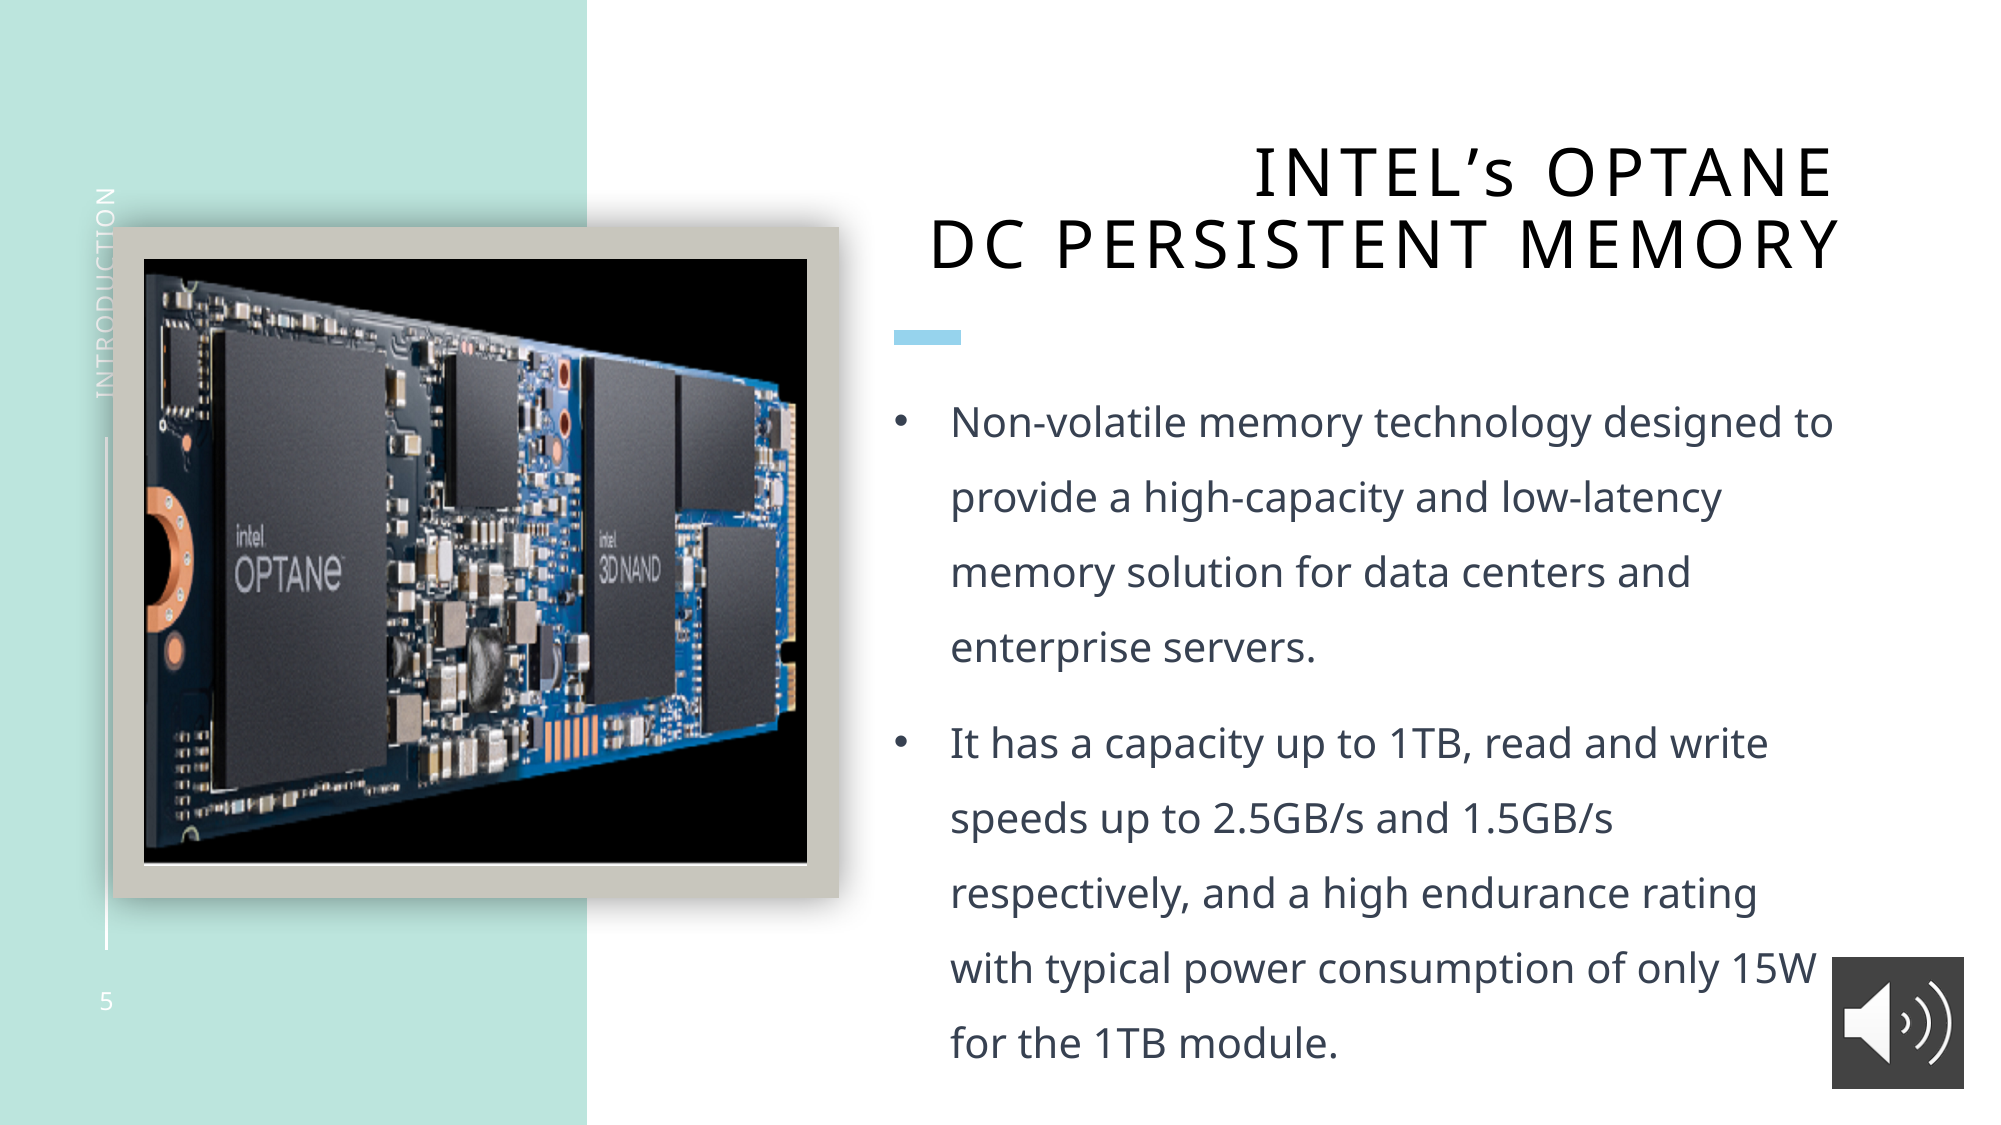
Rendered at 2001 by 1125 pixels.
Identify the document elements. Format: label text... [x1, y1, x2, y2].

picture [1831, 956, 1965, 1090]
footer Introduction [90, 107, 122, 229]
title Intel’s Optane DC Persistent Memory [893, 138, 1839, 282]
list Non-volatile memory technology designed to provide a high-capacity and low-latency memory solution for data centers and enterprise servers. It has a capacity up to 1TB, read and write speeds up to 2.5GB/s and 1.5GB/s respectively, and a high endurance rating with typical power consumption of only 15W for the 1TB module. [893, 370, 1839, 915]
picture [143, 258, 808, 867]
slide_number 5 [68, 987, 144, 1018]
